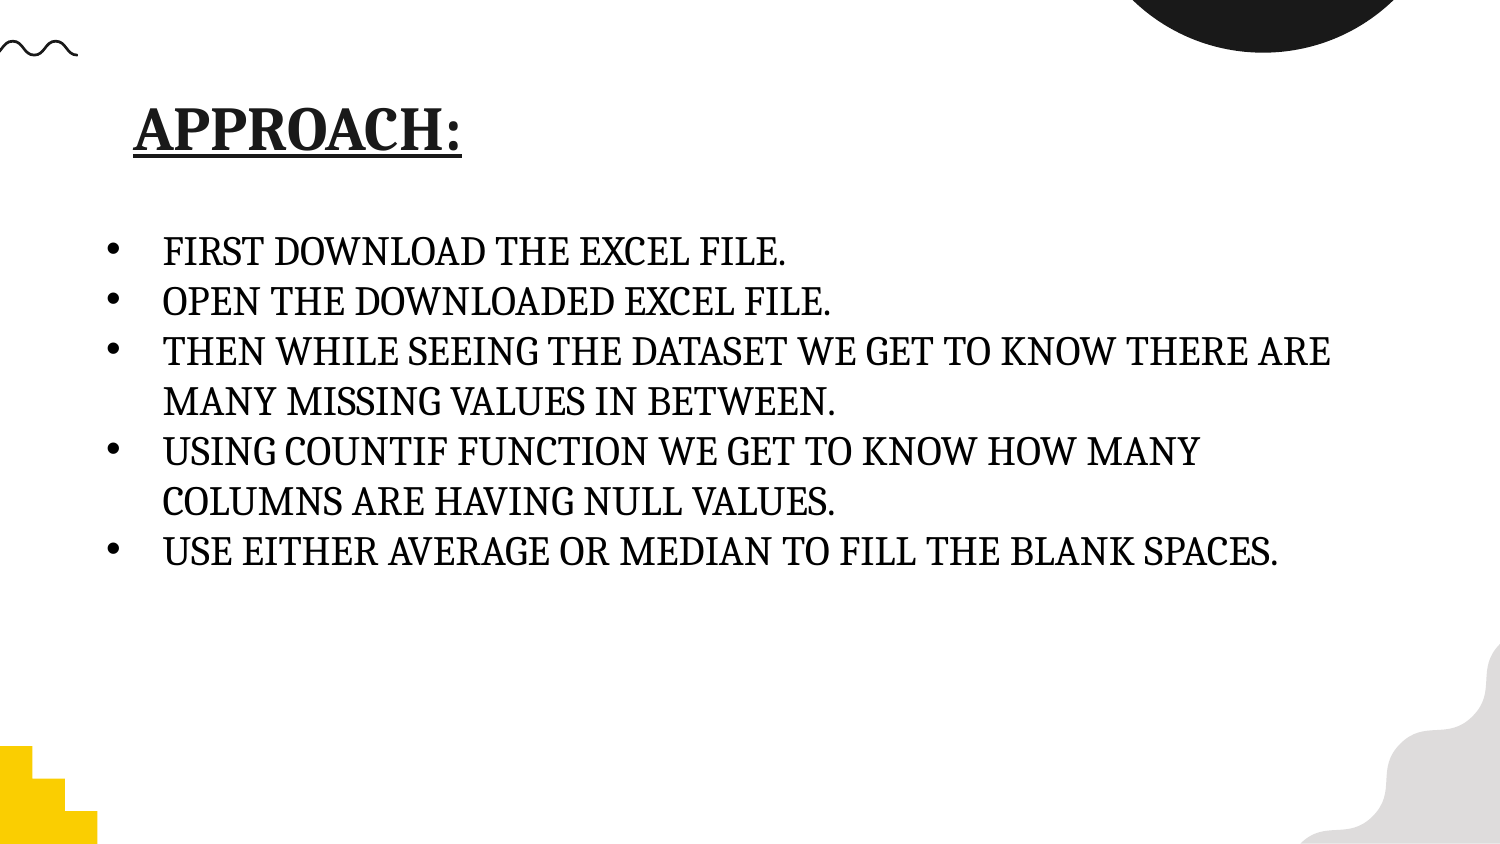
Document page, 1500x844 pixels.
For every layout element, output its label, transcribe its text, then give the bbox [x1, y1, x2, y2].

title APPROACH: [118, 72, 1382, 167]
text_box FIRST DOWNLOAD THE EXCEL FILE. OPEN THE DOWNLOADED EXCEL FILE. THEN WHILE SEEING THE DATASET WE GET TO KNOW THERE ARE MANY MISSING VALUES IN BETWEEN. USING COUNTIF FUNCTION WE GET TO KNOW HOW MANY COLUMNS ARE HAVING NULL VALUES. USE EITHER AVERAGE OR MEDIAN TO FILL THE BLANK SPACES. [91, 216, 1382, 616]
